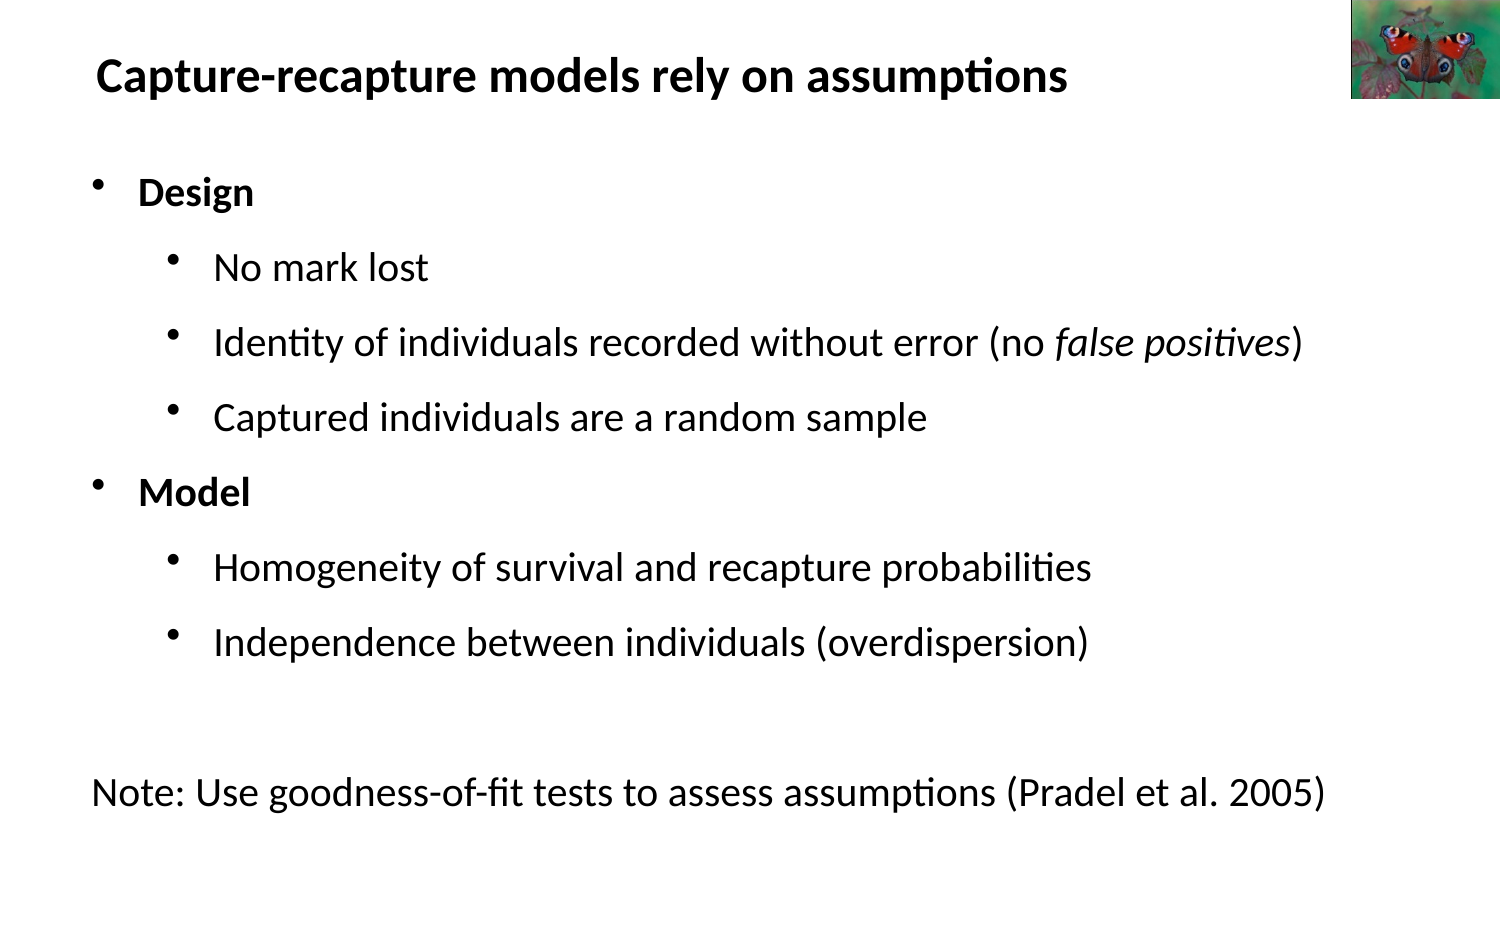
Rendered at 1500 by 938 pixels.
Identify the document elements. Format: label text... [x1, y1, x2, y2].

text_box Capture-recapture models rely on assumptions [81, 35, 1084, 110]
picture [1351, 0, 1500, 99]
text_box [76, 131, 1430, 822]
